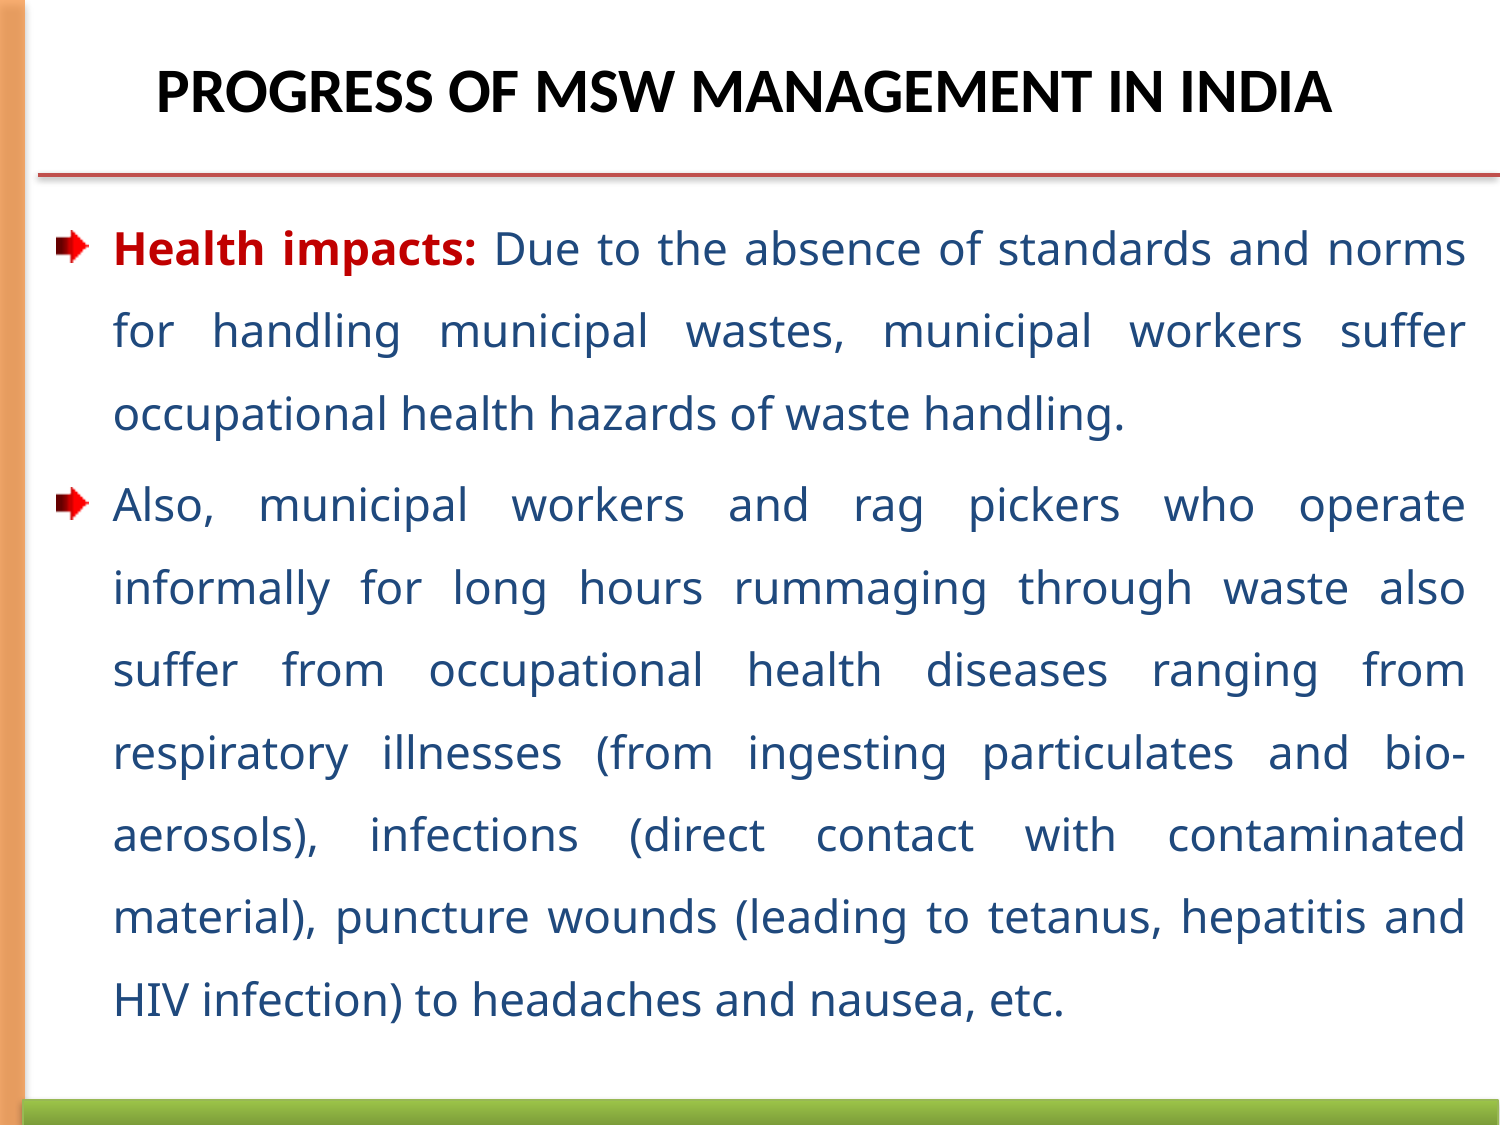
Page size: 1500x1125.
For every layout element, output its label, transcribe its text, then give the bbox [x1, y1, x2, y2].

list Health impacts: Due to the absence of standards and norms for handling municipal wastes, municipal workers suffer occupational health hazards of waste handling. Also, municipal workers and rag pickers who operate informally for long hours rummaging through waste also suffer from occupational health diseases ranging from respiratory illnesses (from ingesting particulates and bio-aerosols), infections (direct contact with contaminated material), puncture wounds (leading to tetanus, hepatitis and HIV infection) to headaches and nausea, etc. [41, 184, 1483, 1094]
picture [56, 230, 89, 263]
title PROGRESS OF MSW MANAGEMENT IN INDIA [70, 21, 1421, 153]
picture [56, 487, 89, 520]
